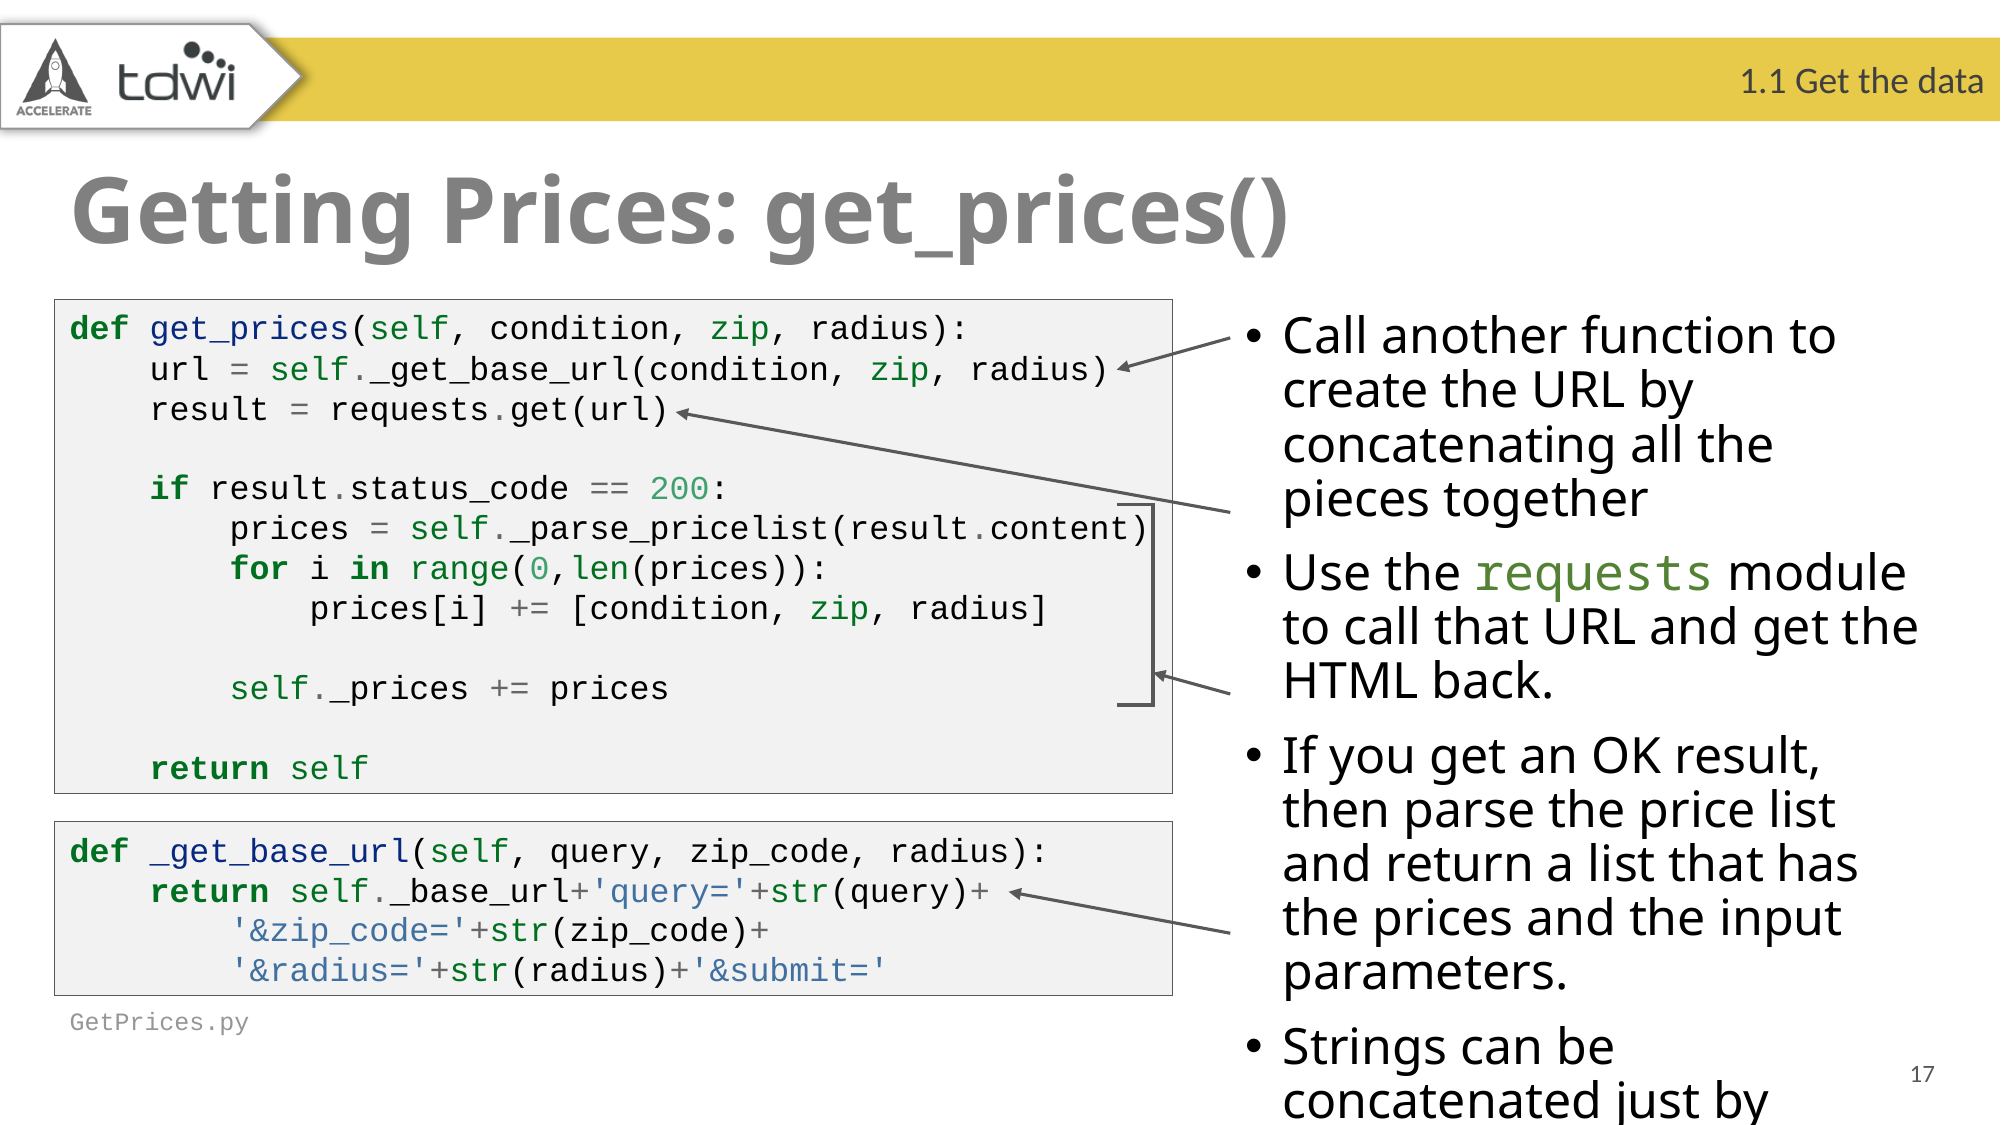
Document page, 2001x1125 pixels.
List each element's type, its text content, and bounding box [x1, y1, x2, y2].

text_box [1116, 513, 1154, 705]
text_box GetPrices.py [54, 998, 1173, 1043]
text_box def _get_base_url(self, query, zip_code, radius): return self._base_url+'query='+str(query)+ '&zip_code='+str(zip_code)+ '&radius='+str(radius)+'&submit=' [54, 821, 1173, 996]
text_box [1116, 337, 1231, 370]
picture [115, 35, 239, 108]
text_box 1.1 Get the data [1393, 48, 2000, 109]
slide_number 17 [1500, 1042, 1950, 1103]
list Call another function to create the URL by concatenating all the pieces together Use the requests module to call that URL and get the HTML back. If you get an OK result, then parse the price list and return a list that has the prices and the input parameters. Strings can be concatenated just by “adding” them together. [1230, 303, 1950, 999]
text_box def get_prices(self, condition, zip, radius): url = self._get_base_url(condition, zip, radius) result = requests.get(url) if result.status_code == 200: prices = self._parse_pricelist(result.content) for i in range(0,len(prices)): prices[i] += [condition, zip, radius] self._prices += prices return self [54, 299, 1173, 794]
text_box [675, 412, 1231, 513]
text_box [1152, 672, 1231, 695]
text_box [1008, 891, 1231, 934]
title Getting Prices: get_prices() [54, 150, 1950, 278]
